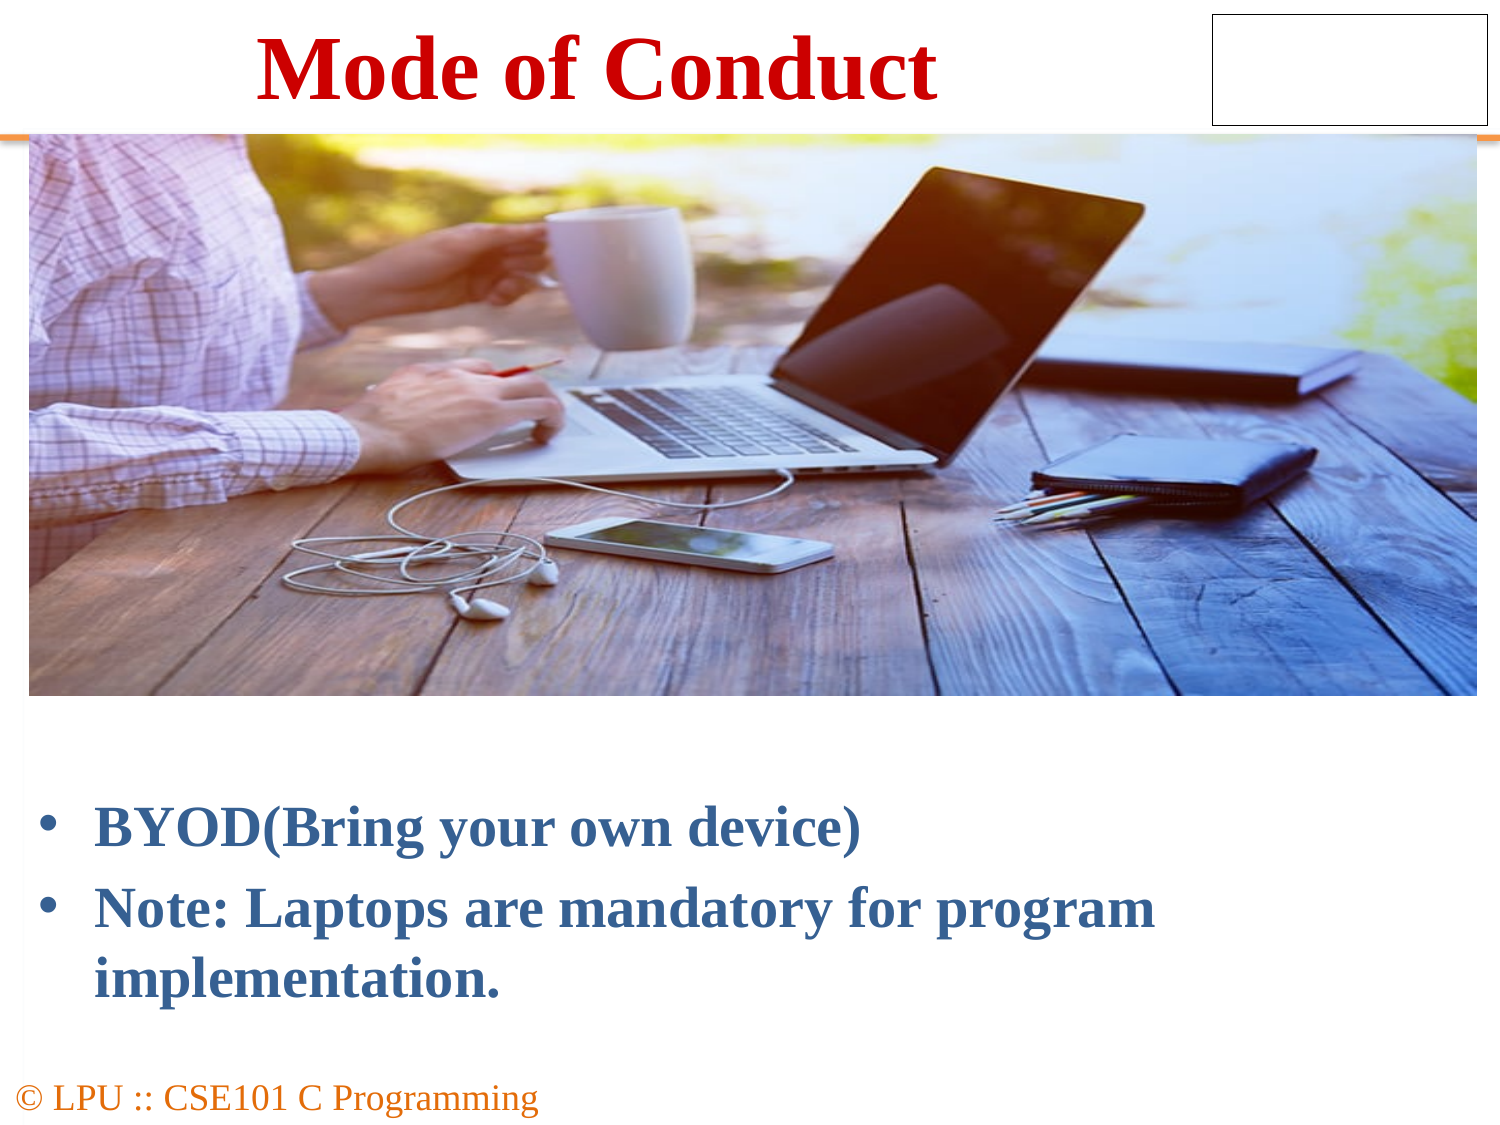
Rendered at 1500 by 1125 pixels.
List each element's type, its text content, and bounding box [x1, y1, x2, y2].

picture [29, 134, 1477, 696]
title Mode of Conduct [0, 0, 1196, 129]
list BYOD(Bring your own device) Note: Laptops are mandatory for program implementation. [23, 128, 1500, 1125]
